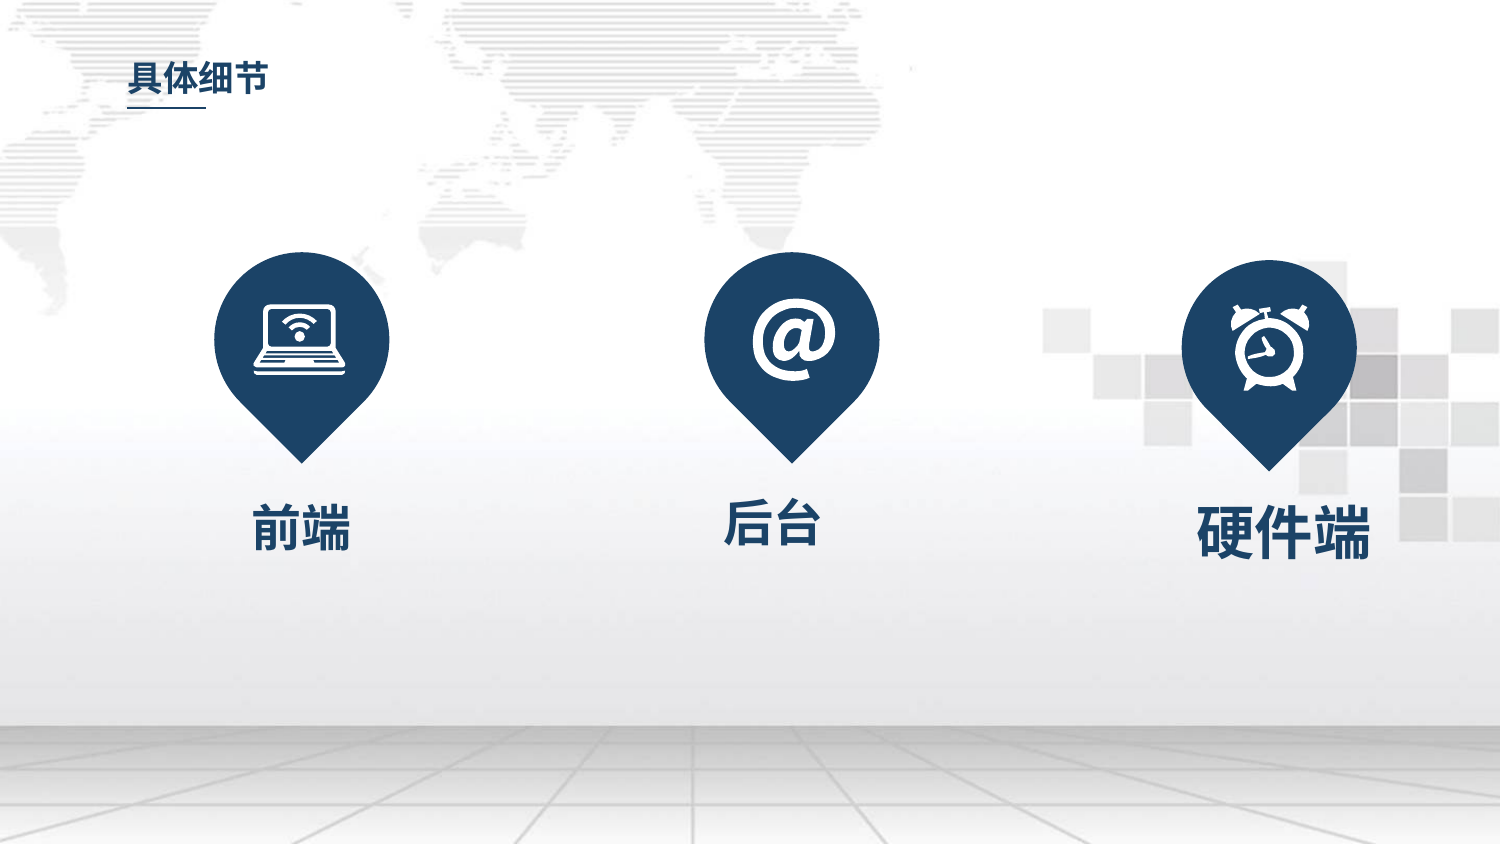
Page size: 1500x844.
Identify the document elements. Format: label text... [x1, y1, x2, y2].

text_box 前端 [233, 490, 371, 562]
text_box 硬件端 [1185, 490, 1383, 572]
text_box 后台 [712, 485, 836, 531]
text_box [1181, 260, 1357, 436]
text_box [606, 531, 1013, 606]
picture [0, 0, 1500, 844]
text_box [704, 252, 880, 428]
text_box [214, 252, 390, 428]
text_box 具体细节 [116, 50, 488, 105]
